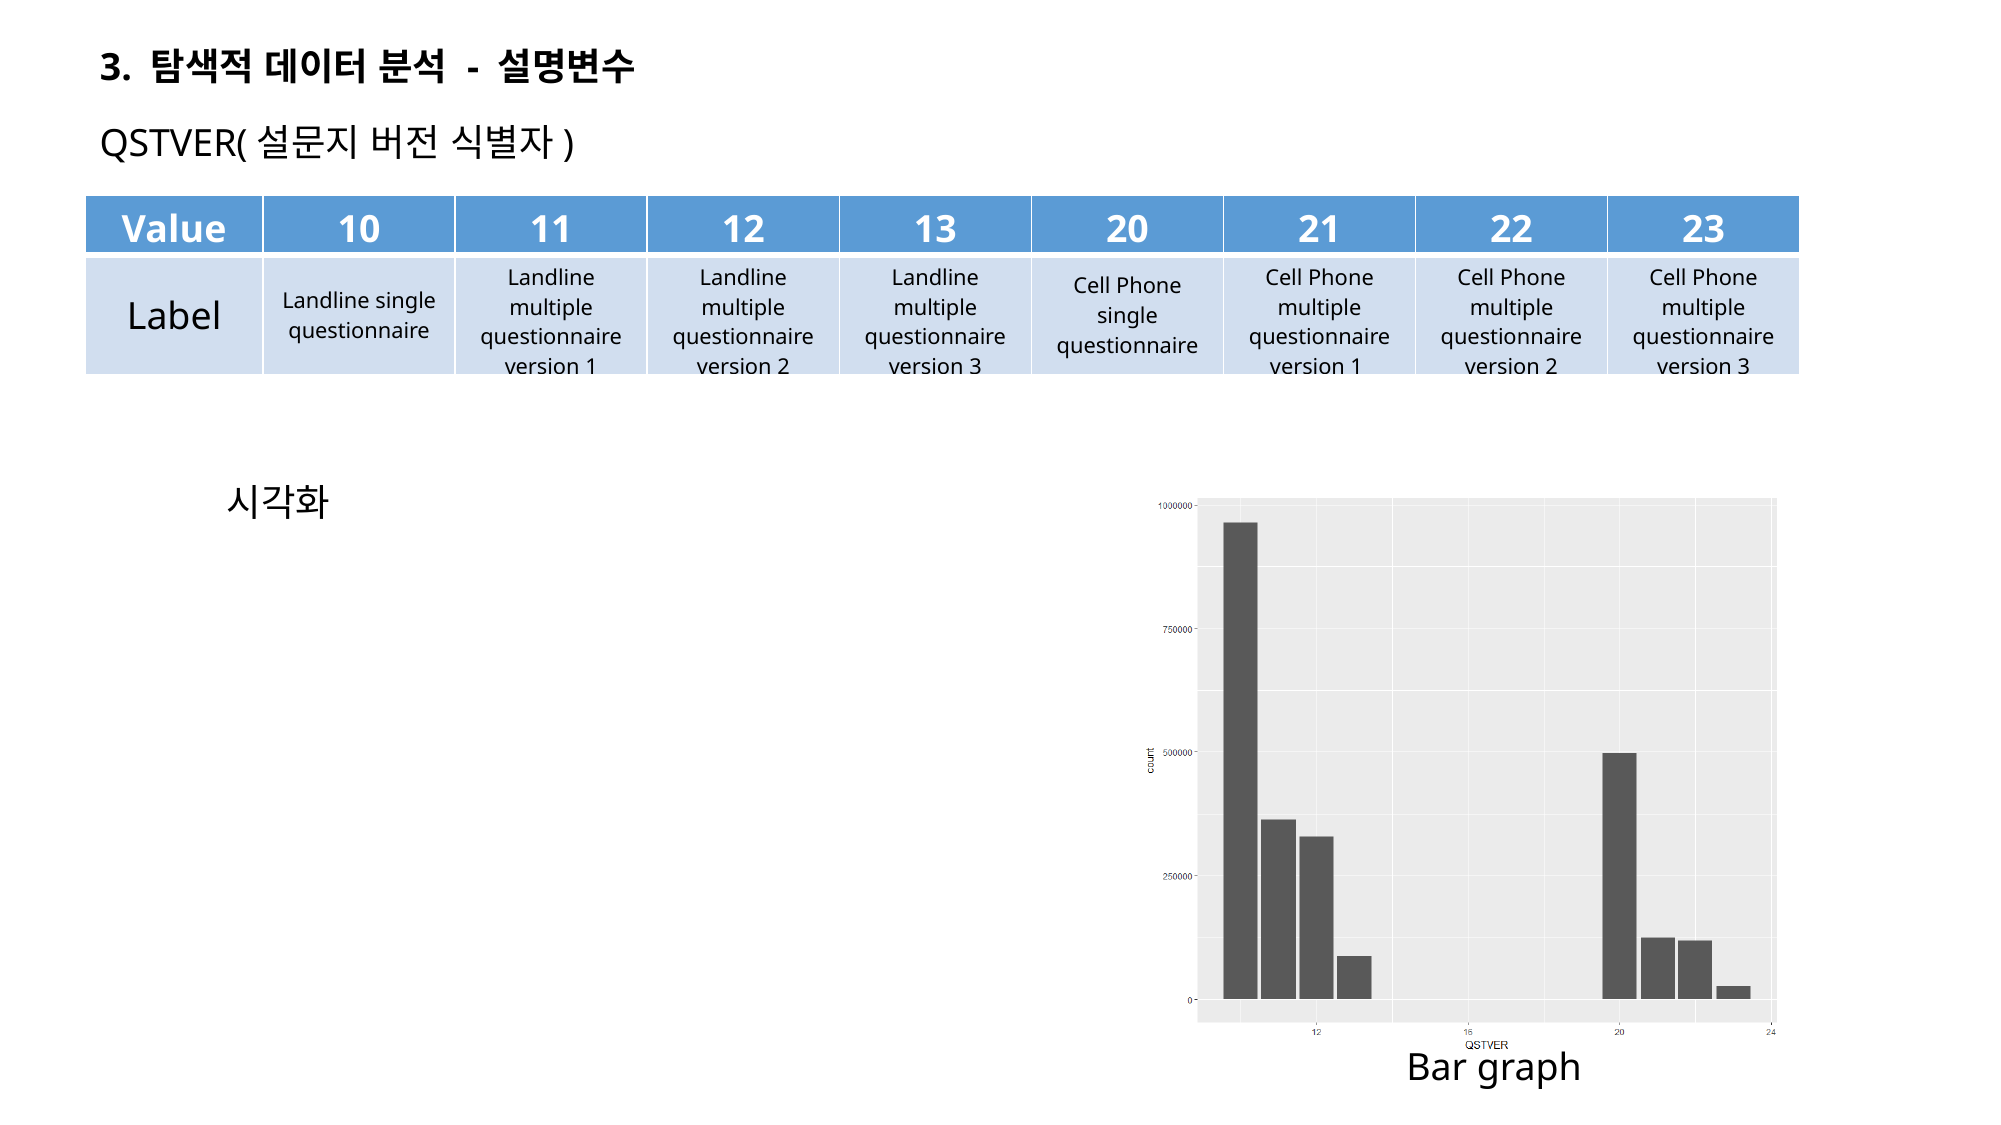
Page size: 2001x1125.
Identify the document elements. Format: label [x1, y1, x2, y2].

table_cell [456, 258, 646, 374]
table_header [1608, 196, 1799, 252]
table_cell [264, 258, 454, 374]
picture [1139, 493, 1782, 1054]
text_box [1391, 1054, 1597, 1096]
table_cell [1224, 258, 1415, 374]
table_header [86, 196, 262, 252]
table_cell [86, 258, 262, 374]
table_cell [1032, 258, 1223, 374]
table_cell [840, 258, 1031, 374]
table_cell [1608, 258, 1799, 374]
text_box [84, 35, 984, 96]
table_header [1416, 196, 1607, 252]
table_cell [648, 258, 839, 374]
text_box [84, 112, 1875, 172]
table_header [648, 196, 839, 252]
table_header [264, 196, 454, 252]
table_header [1032, 196, 1223, 252]
table_header [1224, 196, 1415, 252]
table_cell [1416, 258, 1607, 374]
table_header [840, 196, 1031, 252]
text_box [212, 471, 346, 532]
table_header [456, 196, 646, 252]
